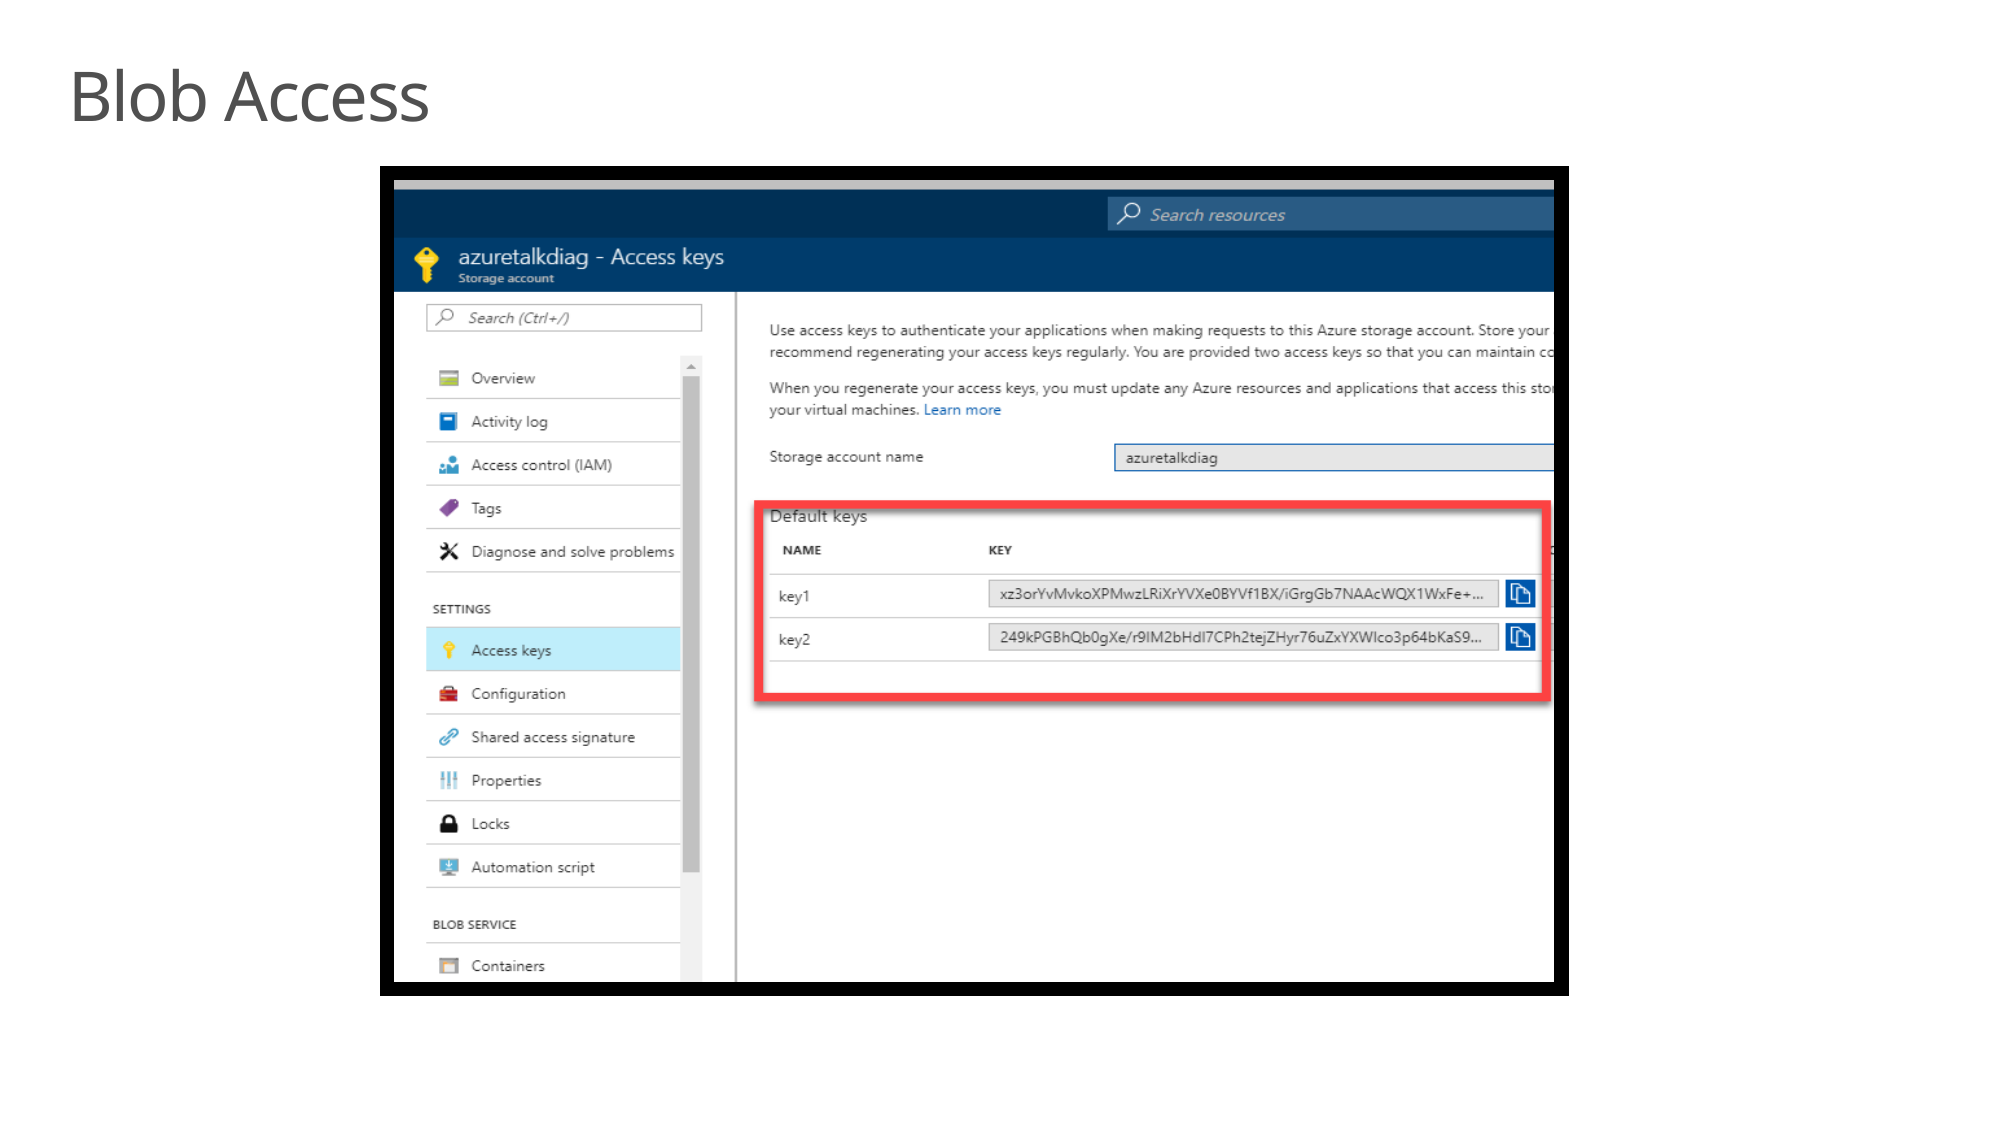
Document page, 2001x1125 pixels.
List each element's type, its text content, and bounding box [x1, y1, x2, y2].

title Blob Access [44, 47, 1957, 196]
picture [393, 179, 1555, 982]
